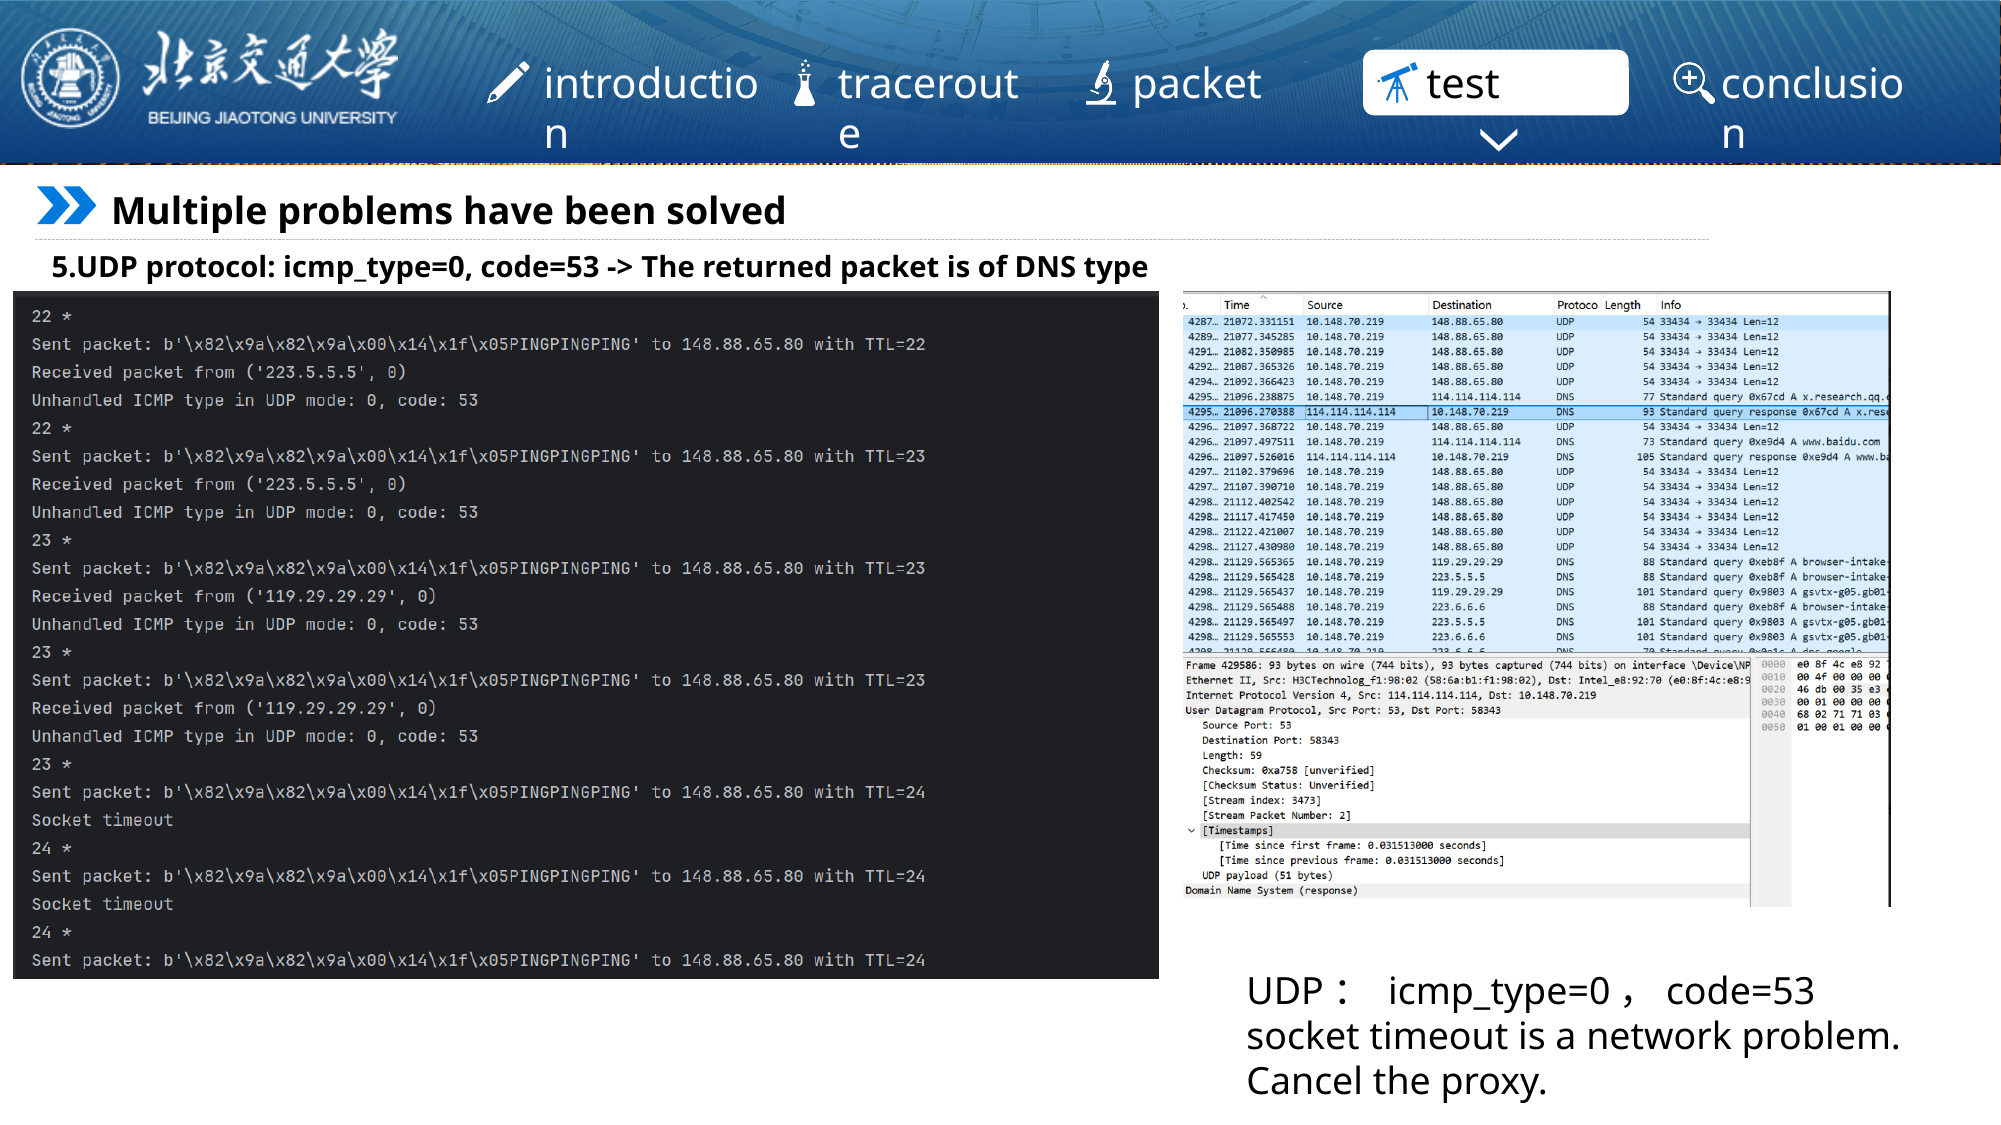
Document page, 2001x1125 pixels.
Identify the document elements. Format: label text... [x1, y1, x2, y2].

text_box UDP： icmp_type=0，code=53 socket timeout is a network problem. Cancel the proxy. [1231, 959, 1949, 1109]
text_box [35, 180, 1915, 532]
picture [13, 291, 1159, 979]
picture [0, 1, 2001, 165]
picture [1183, 291, 1891, 907]
